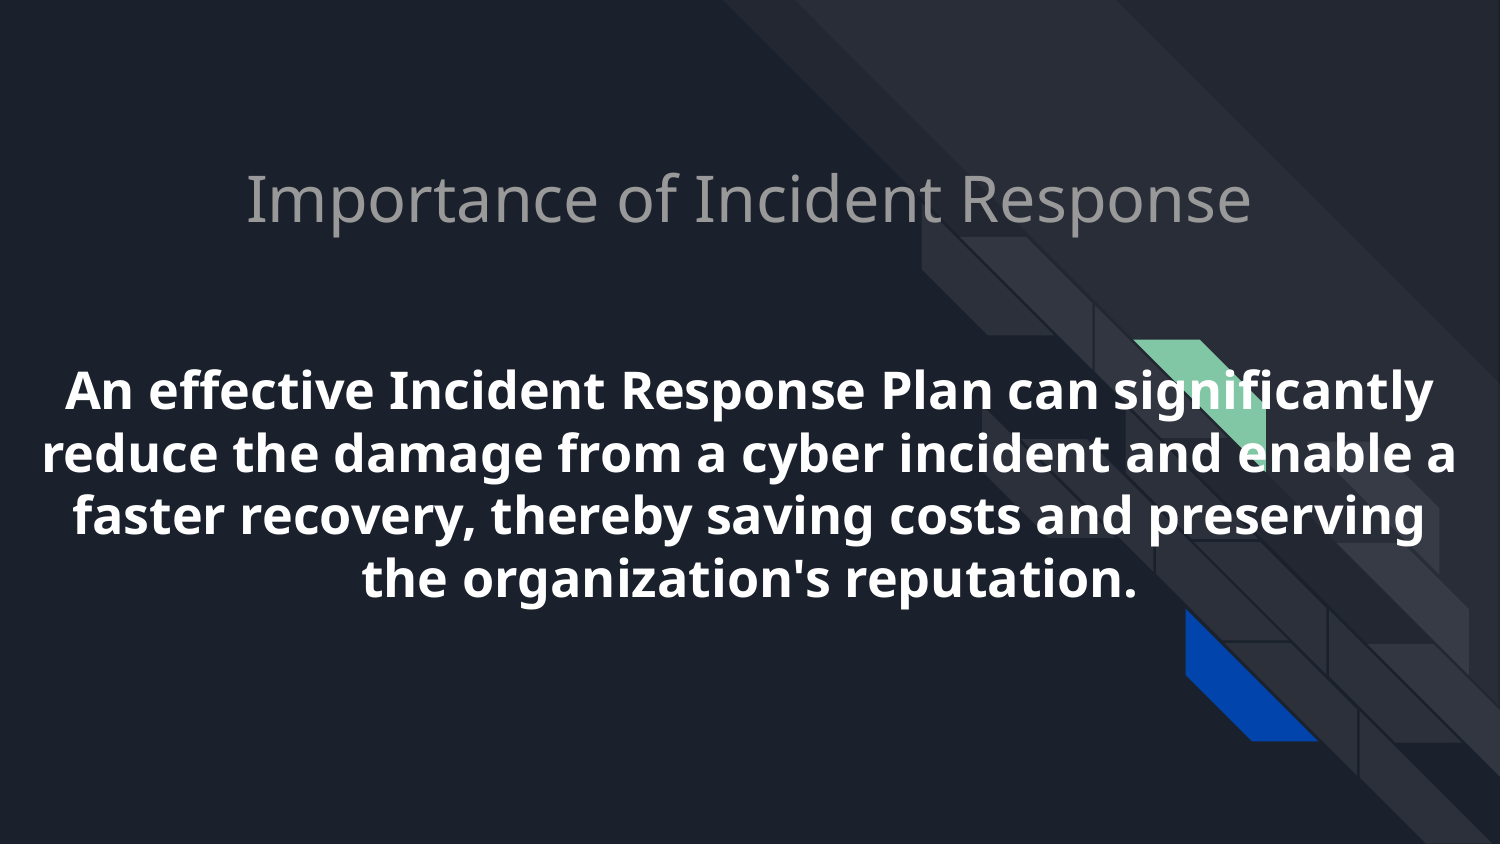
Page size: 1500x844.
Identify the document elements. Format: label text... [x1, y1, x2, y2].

text_box An effective Incident Response Plan can significantly reduce the damage from a cyber incident and enable a faster recovery, thereby saving costs and preserving the organization's reputation. [8, 342, 1492, 623]
title Importance of Incident Response [0, 143, 1500, 235]
